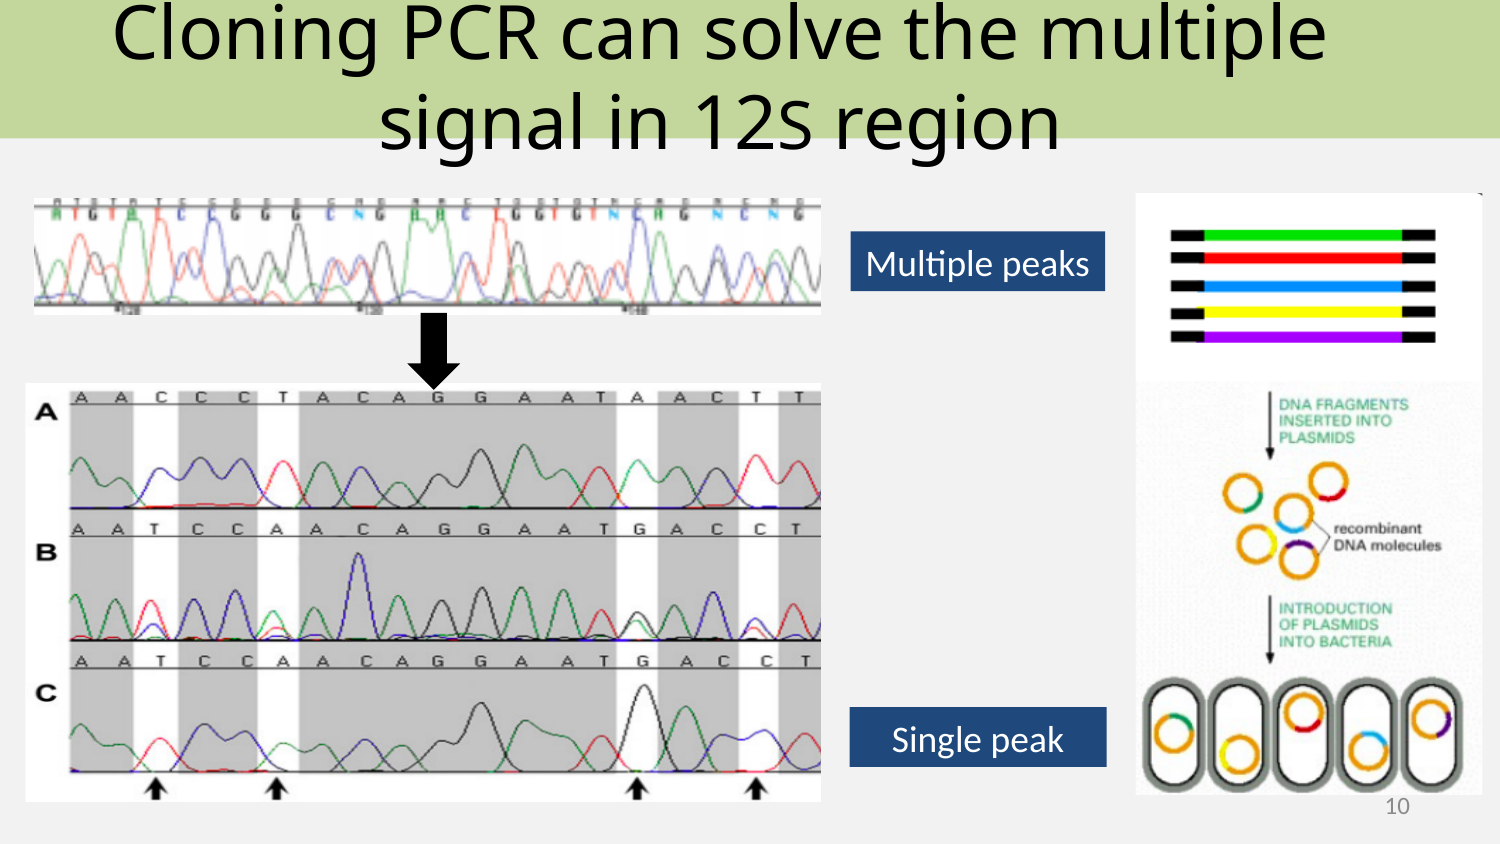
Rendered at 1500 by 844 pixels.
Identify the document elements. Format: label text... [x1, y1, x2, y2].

picture [0, 196, 822, 337]
text_box Single peak [849, 707, 1107, 767]
picture [25, 383, 822, 802]
text_box [405, 346, 463, 382]
text_box Multiple peaks [850, 231, 1106, 292]
slide_number 10 [1074, 782, 1425, 827]
title Cloning PCR can solve the multiple signal in 12S region [0, 33, 1442, 115]
picture [1135, 192, 1483, 795]
